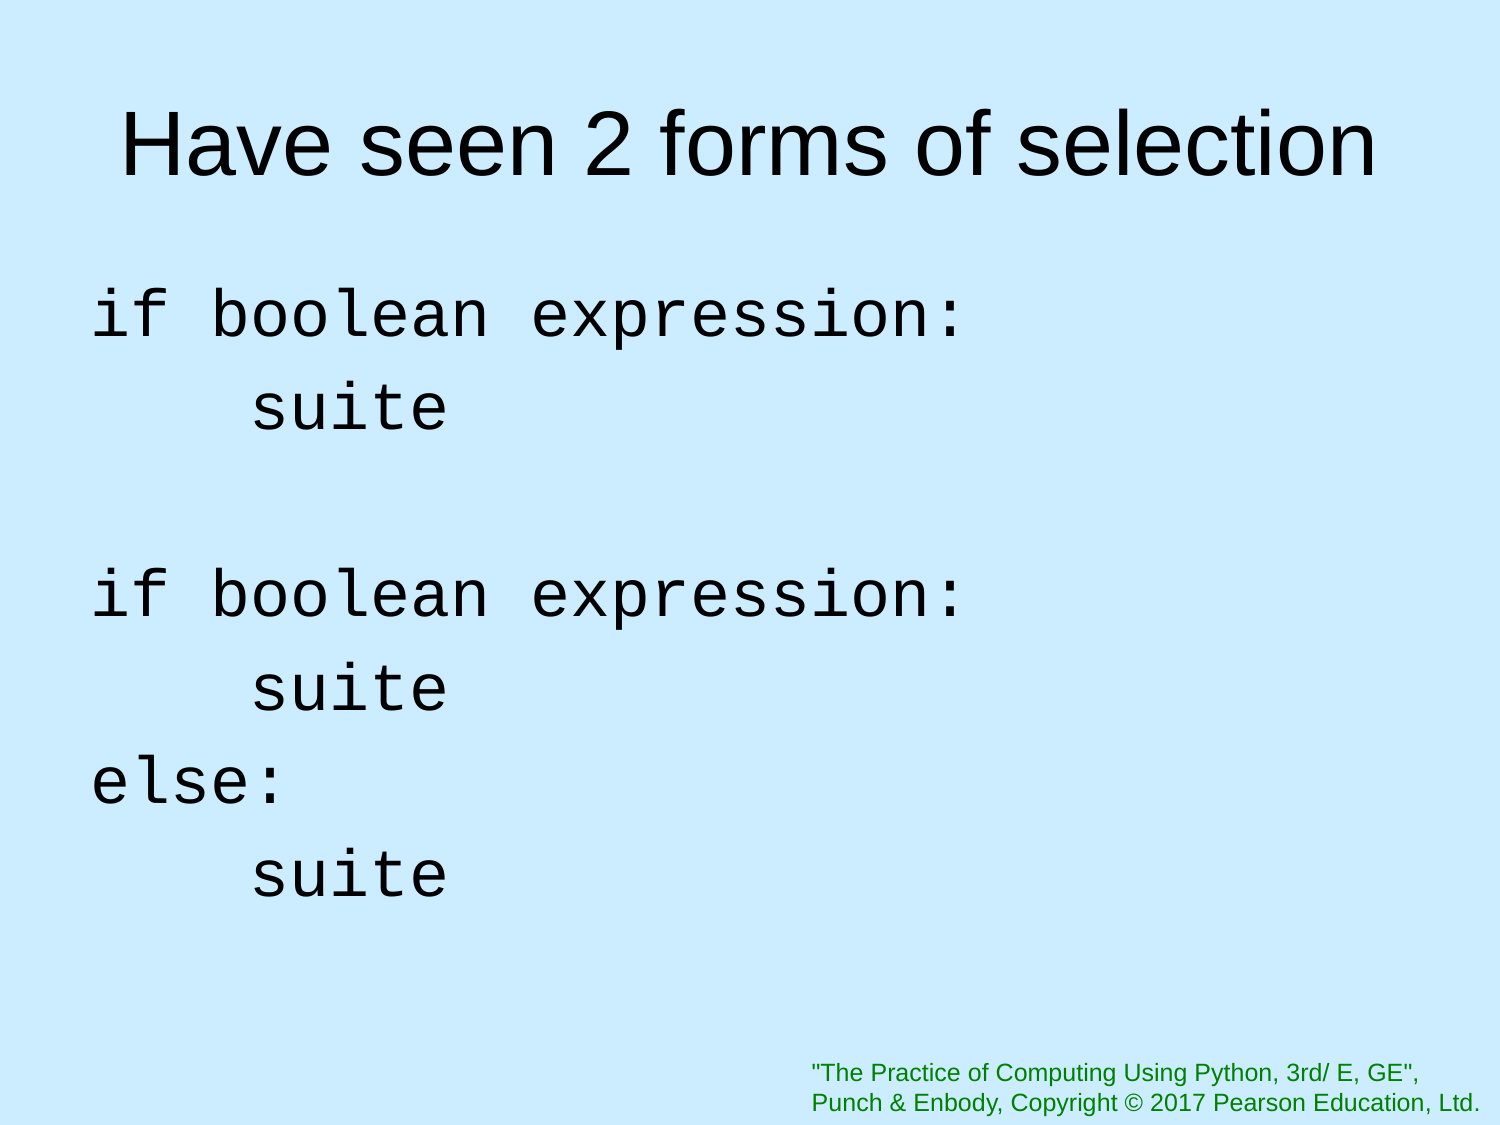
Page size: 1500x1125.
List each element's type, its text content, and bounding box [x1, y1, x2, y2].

title Have seen 2 forms of selection [75, 45, 1425, 233]
list if boolean expression: suite if boolean expression: suite else: suite [75, 262, 1425, 1005]
